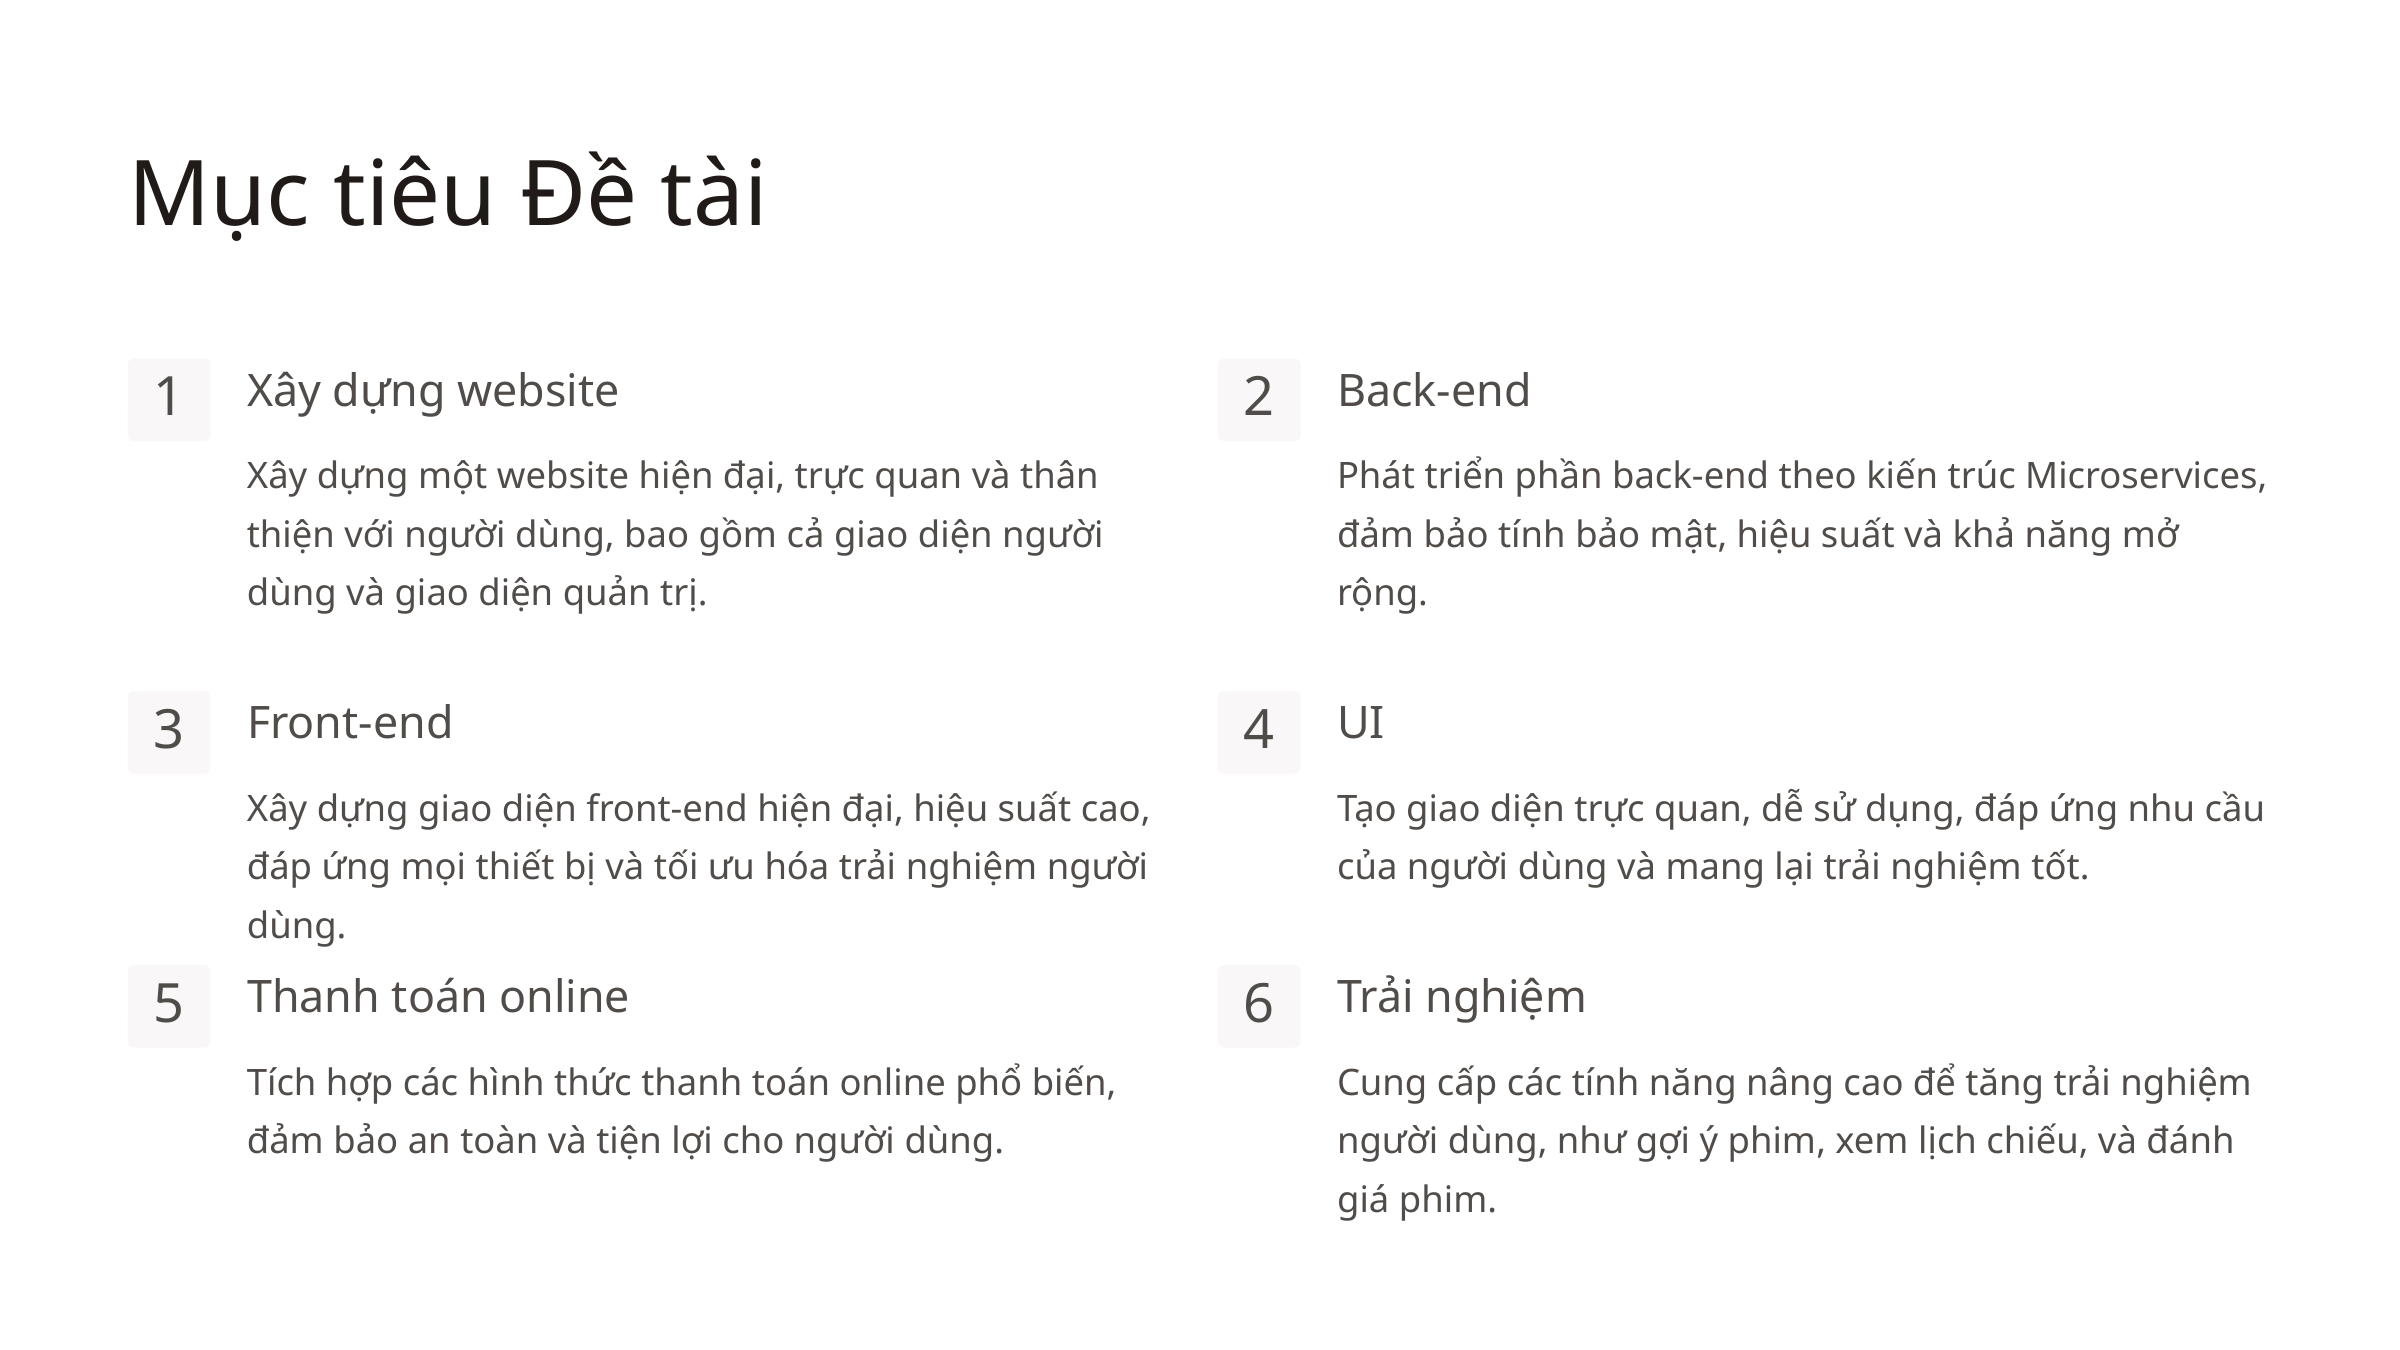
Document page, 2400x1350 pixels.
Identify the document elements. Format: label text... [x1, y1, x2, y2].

text_box [1218, 691, 1301, 774]
text_box [1218, 965, 1301, 1048]
text_box [1218, 358, 1301, 441]
text_box [127, 965, 211, 1048]
text_box 6 [1241, 978, 1278, 1034]
text_box Xây dựng một website hiện đại, trực quan và thân thiện với người dùng, bao gồm cả giao diện người dùng và giao diện quản trị. [246, 437, 1182, 614]
text_box Cung cấp các tính năng nâng cao để tăng trải nghiệm người dùng, như gợi ý phim, xem lịch chiếu, và đánh giá phim. [1337, 1044, 2272, 1220]
text_box Trải nghiệm [1337, 965, 1795, 1023]
text_box [127, 691, 211, 774]
text_box Back-end [1337, 358, 1795, 416]
text_box 3 [152, 704, 187, 760]
text_box Xây dựng giao diện front-end hiện đại, hiệu suất cao, đáp ứng mọi thiết bị và tối ưu hóa trải nghiệm người dùng. [246, 770, 1182, 888]
text_box Mục tiêu Đề tài [128, 129, 1043, 245]
text_box Xây dựng website [247, 358, 705, 416]
text_box UI [1337, 691, 1795, 749]
text_box 2 [1241, 372, 1278, 428]
text_box Front-end [247, 691, 705, 749]
text_box [127, 358, 211, 441]
text_box Tích hợp các hình thức thanh toán online phổ biến, đảm bảo an toàn và tiện lợi cho người dùng. [246, 1044, 1182, 1162]
text_box Phát triển phần back-end theo kiến trúc Microservices, đảm bảo tính bảo mật, hiệu suất và khả năng mở rộng. [1337, 437, 2272, 555]
text_box 1 [156, 372, 182, 428]
text_box 4 [1241, 704, 1278, 760]
text_box Thanh toán online [247, 965, 705, 1023]
text_box Tạo giao diện trực quan, dễ sử dụng, đáp ứng nhu cầu của người dùng và mang lại trải nghiệm tốt. [1337, 770, 2272, 888]
text_box 5 [151, 978, 187, 1034]
